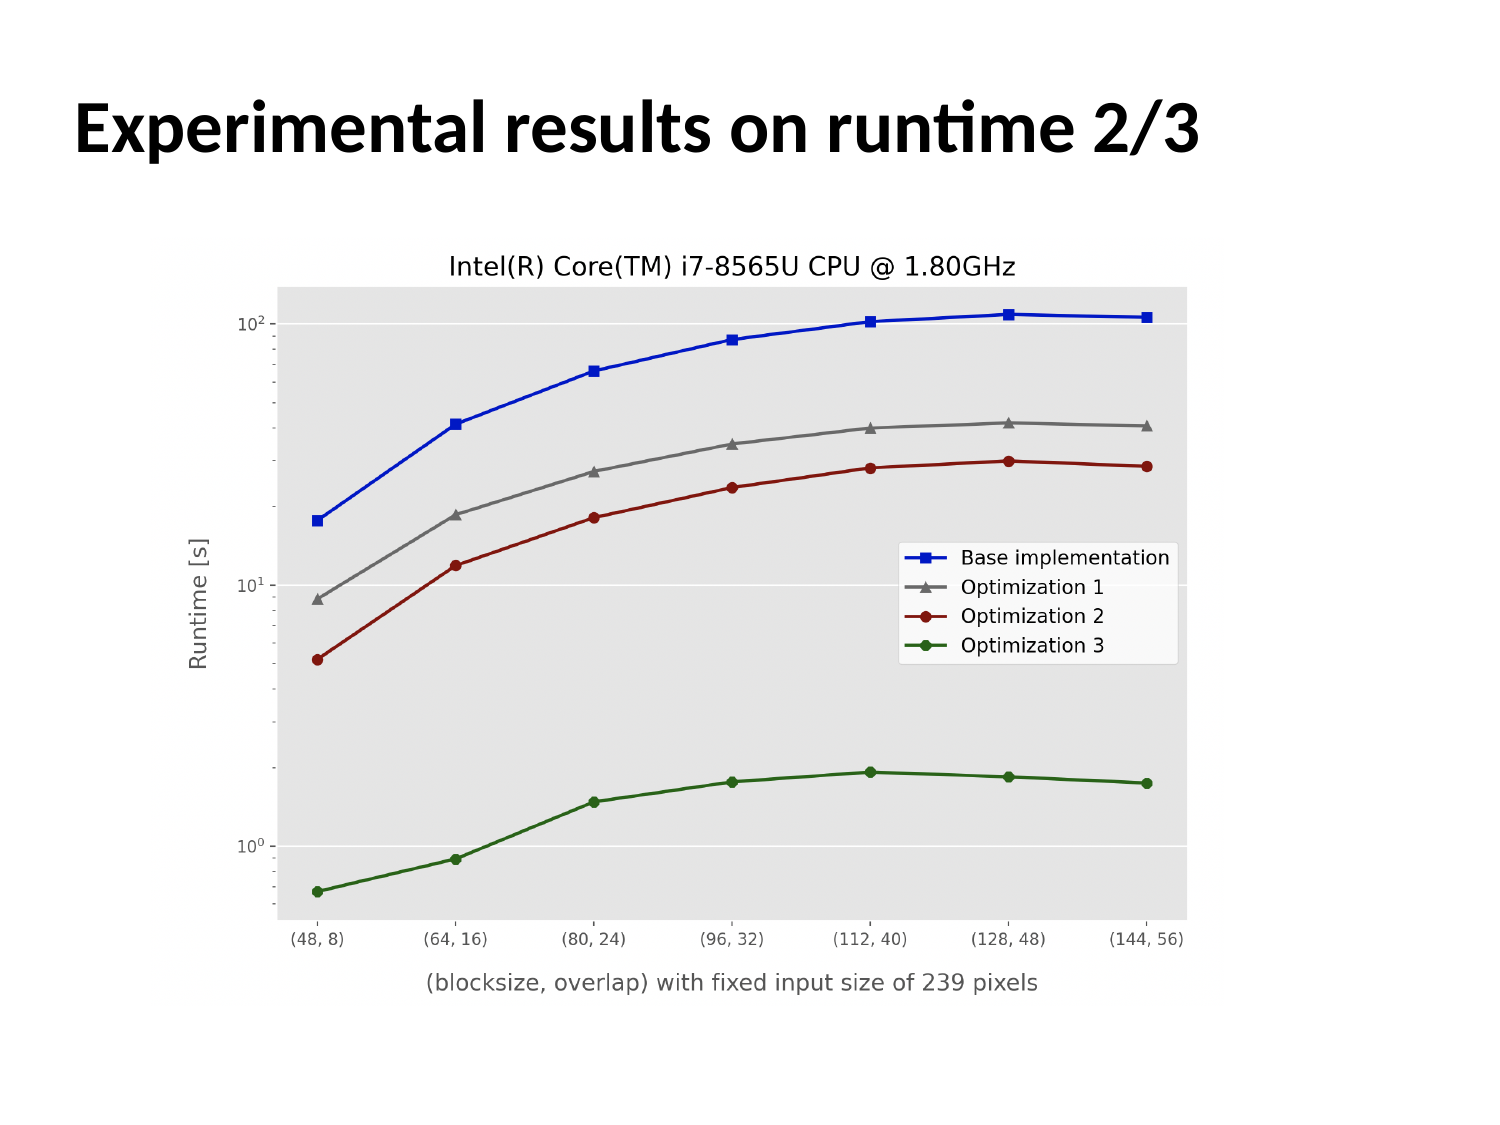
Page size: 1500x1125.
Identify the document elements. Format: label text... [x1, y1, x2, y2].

picture [149, 237, 1224, 1006]
title Experimental results on runtime 2/3 [59, 62, 1439, 188]
